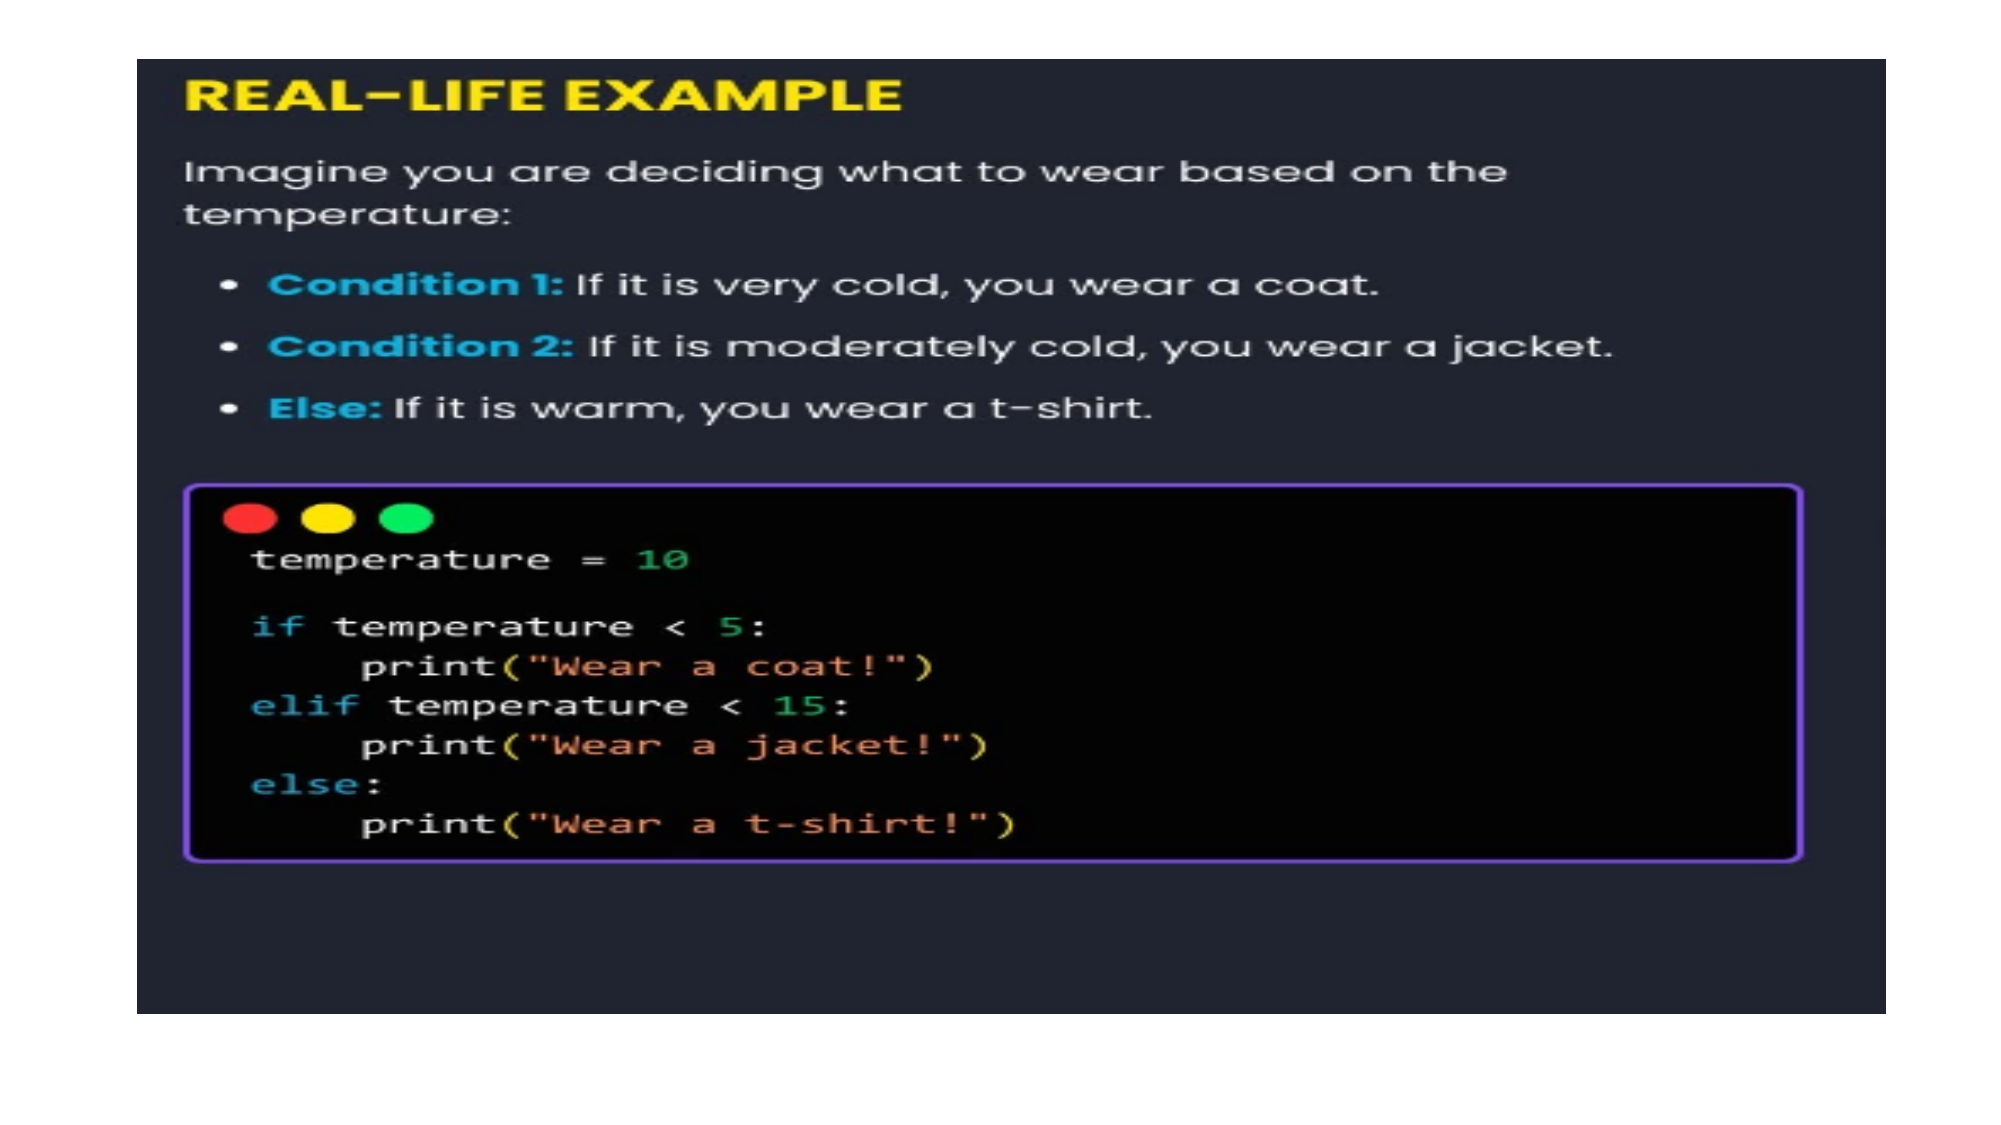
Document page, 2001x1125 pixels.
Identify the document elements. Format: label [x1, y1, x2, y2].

picture [137, 59, 1886, 1014]
